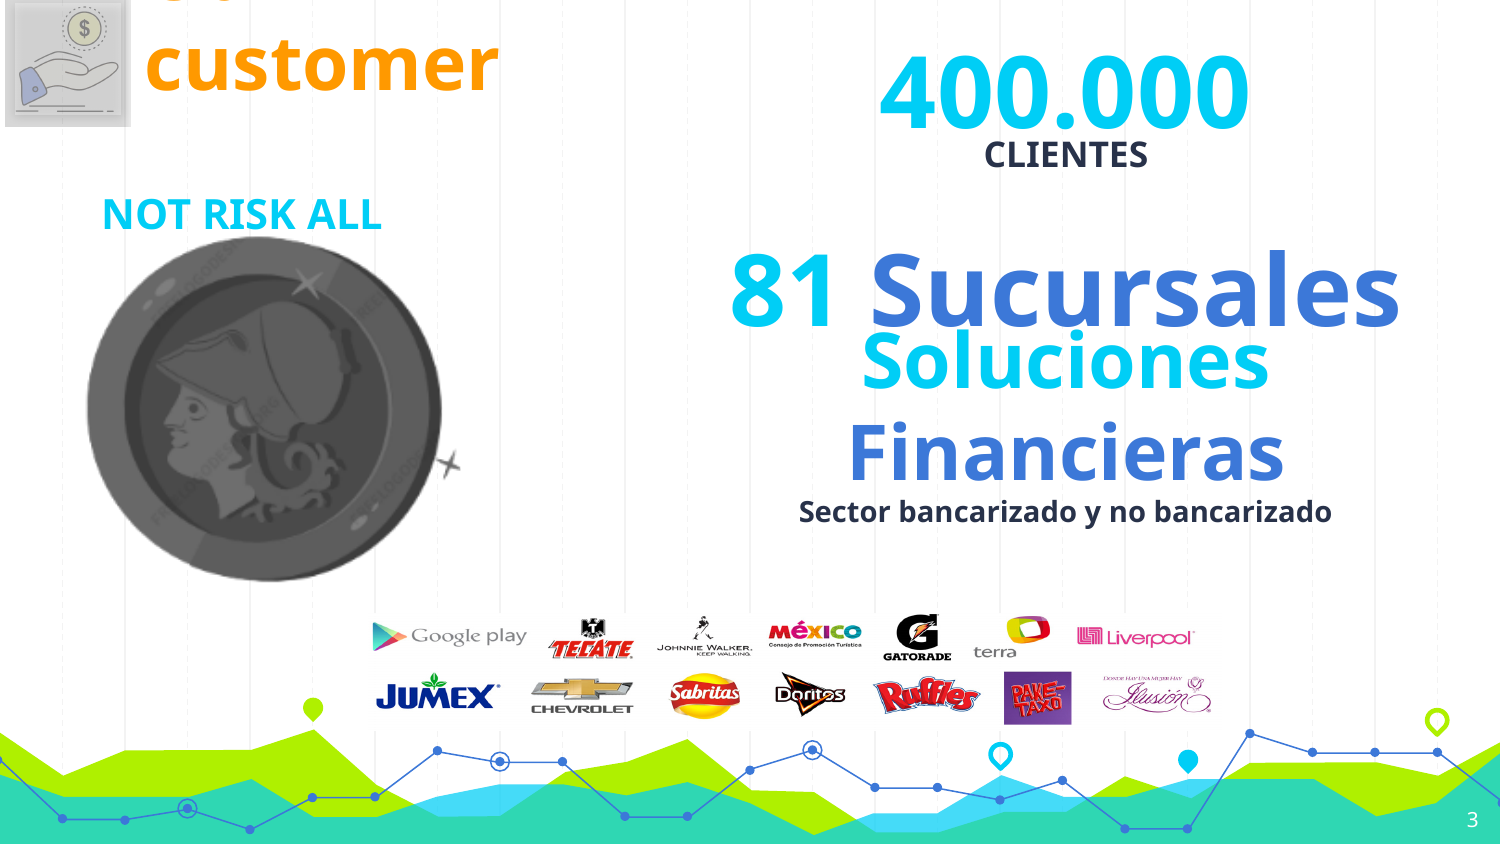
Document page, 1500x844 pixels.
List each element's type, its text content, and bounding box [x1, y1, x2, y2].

text_box Soluciones Financieras [622, 364, 1500, 478]
text_box CLIENTES [622, 116, 1500, 193]
picture [368, 613, 1222, 732]
text_box 400.000 [622, 16, 1500, 116]
text_box 81 Sucursales [622, 214, 1500, 362]
slide_number ‹#› [1403, 791, 1494, 844]
picture [69, 227, 461, 592]
title Our customer [129, 3, 633, 121]
text_box Sector bancarizado y no bancarizado [622, 478, 1500, 555]
title NOT RISK ALL [77, 177, 408, 226]
picture [14, 3, 122, 115]
